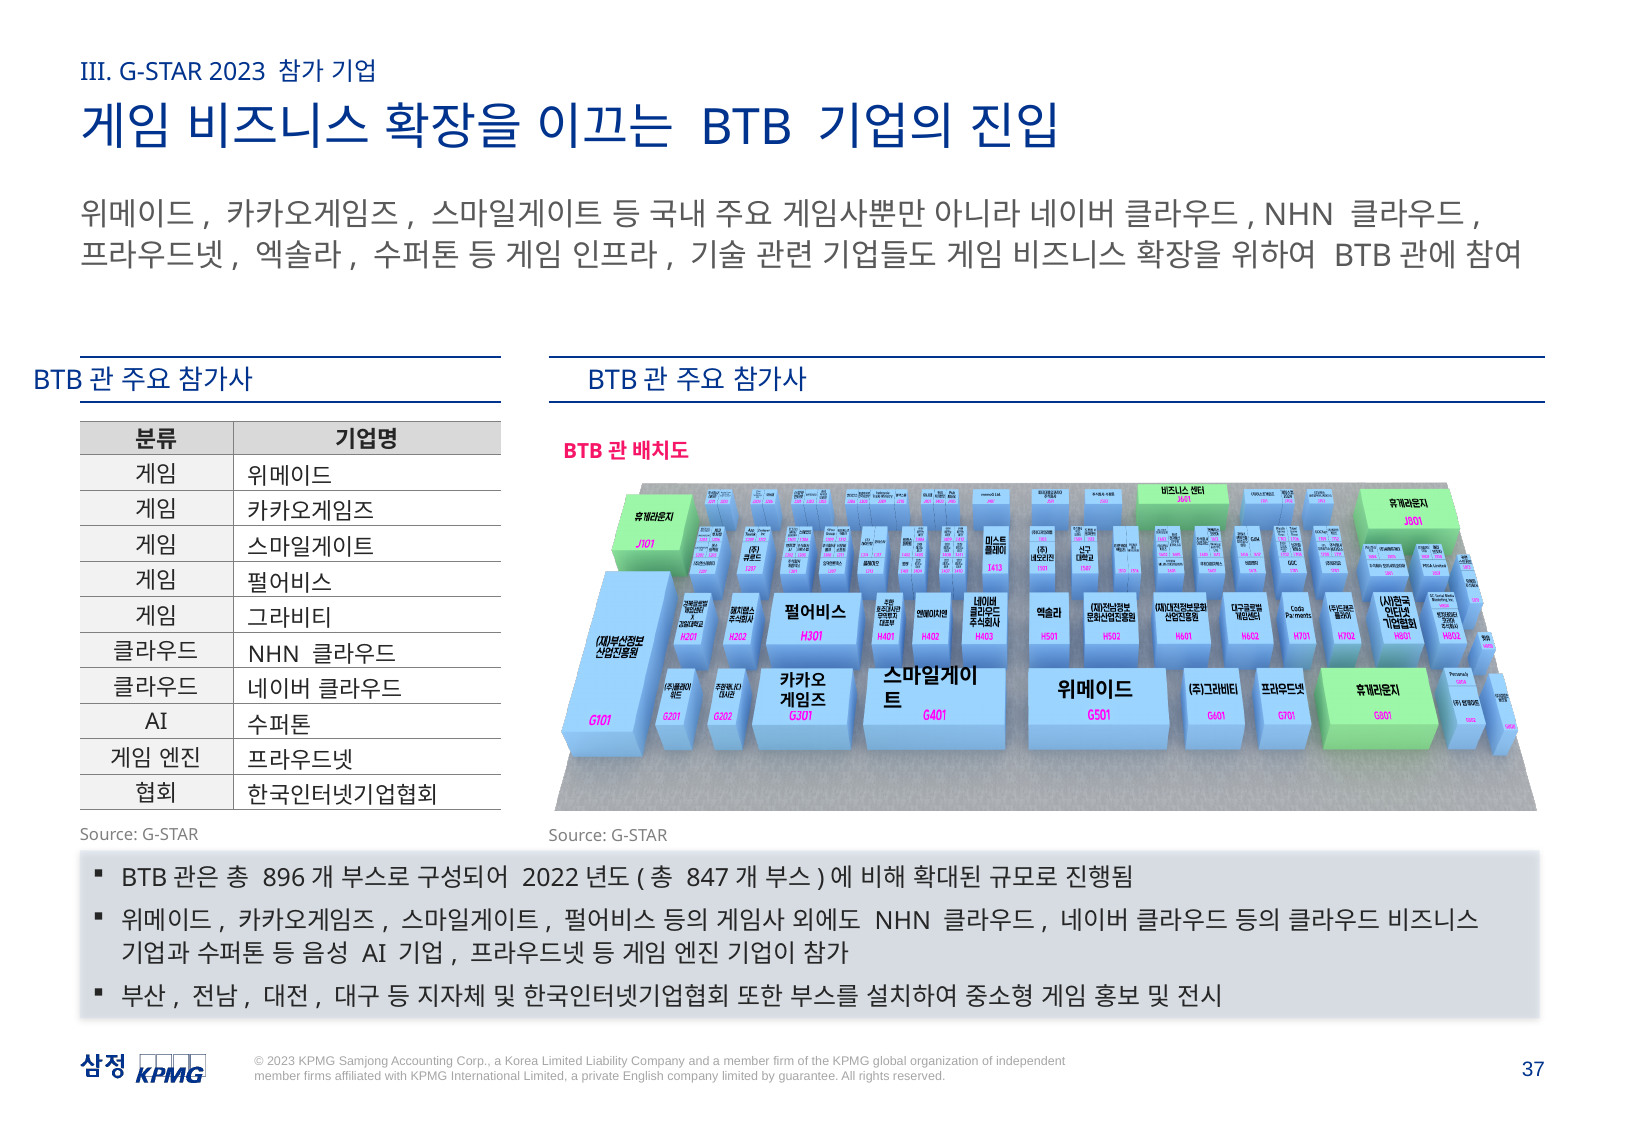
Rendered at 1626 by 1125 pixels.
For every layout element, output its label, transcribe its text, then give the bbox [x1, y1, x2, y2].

table_cell 게임 엔진 [80, 739, 233, 774]
table_header 분류 [80, 422, 233, 454]
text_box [548, 469, 1545, 812]
list 위메이드, 카카오게임즈, 스마일게이트 등 국내 주요 게임사뿐만 아니라 네이버 클라우드, NHN 클라우드, 프라우드넷, 엑솔라, 수퍼톤 등 게임 인프라, 기술 관련 기업들도 게임 비즈니스 확장을 위하여 BTB관에 참여 [80, 190, 1545, 333]
text_box [79, 850, 1540, 1019]
table_cell 게임 [80, 597, 233, 632]
list III. G-STAR 2023 참가 기업 [80, 54, 1545, 85]
table_cell 클라우드 [80, 668, 233, 703]
table_cell 한국인터넷기업협회 [234, 775, 501, 809]
picture [80, 1054, 206, 1083]
table_cell 클라우드 [80, 633, 233, 667]
list 게임 비즈니스 확장을 이끄는 BTB 기업의 진입 [80, 101, 1545, 155]
table_cell 카카오게임즈 [234, 491, 501, 525]
table_cell 네이버 클라우드 [234, 668, 501, 703]
table_cell 협회 [80, 775, 233, 809]
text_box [548, 356, 1545, 403]
table_cell AI [80, 704, 233, 738]
text_box BTB관은 총 896개 부스로 구성되어 2022년도(총 847개 부스)에 비해 확대된 규모로 진행됨 위메이드, 카카오게임즈, 스마일게이트, 펄어비스 등의 게임사 외에도 NHN 클라우드, 네이버 클라우드 등의 클라우드 비즈니스 기업과 수퍼톤 등 음성 AI 기업, 프라우드넷 등 게임 엔진 기업이 참가 부산, 전남, 대전, 대구 등 지자체 및 한국인터넷기업협회 또한 부스를 설치하여 중소형 게임 홍보 및 전시 [91, 856, 1547, 1013]
table_cell 그라비티 [234, 597, 501, 632]
table_cell 게임 [80, 526, 233, 561]
table_cell 게임 [80, 562, 233, 596]
table_cell 수퍼톤 [234, 704, 501, 738]
table_cell 위메이드 [234, 455, 501, 490]
text_box Source: G-STAR [548, 824, 1228, 845]
table_cell NHN 클라우드 [234, 633, 501, 667]
text_box BTB관 배치도 [561, 433, 1289, 465]
table_cell 프라우드넷 [234, 739, 501, 774]
text_box Source: G-STAR [79, 823, 759, 844]
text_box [79, 356, 502, 403]
table_header 기업명 [234, 422, 501, 454]
table_cell 스마일게이트 [234, 526, 501, 561]
table_cell 게임 [80, 455, 233, 490]
table_cell 펄어비스 [234, 562, 501, 596]
table_cell 게임 [80, 491, 233, 525]
